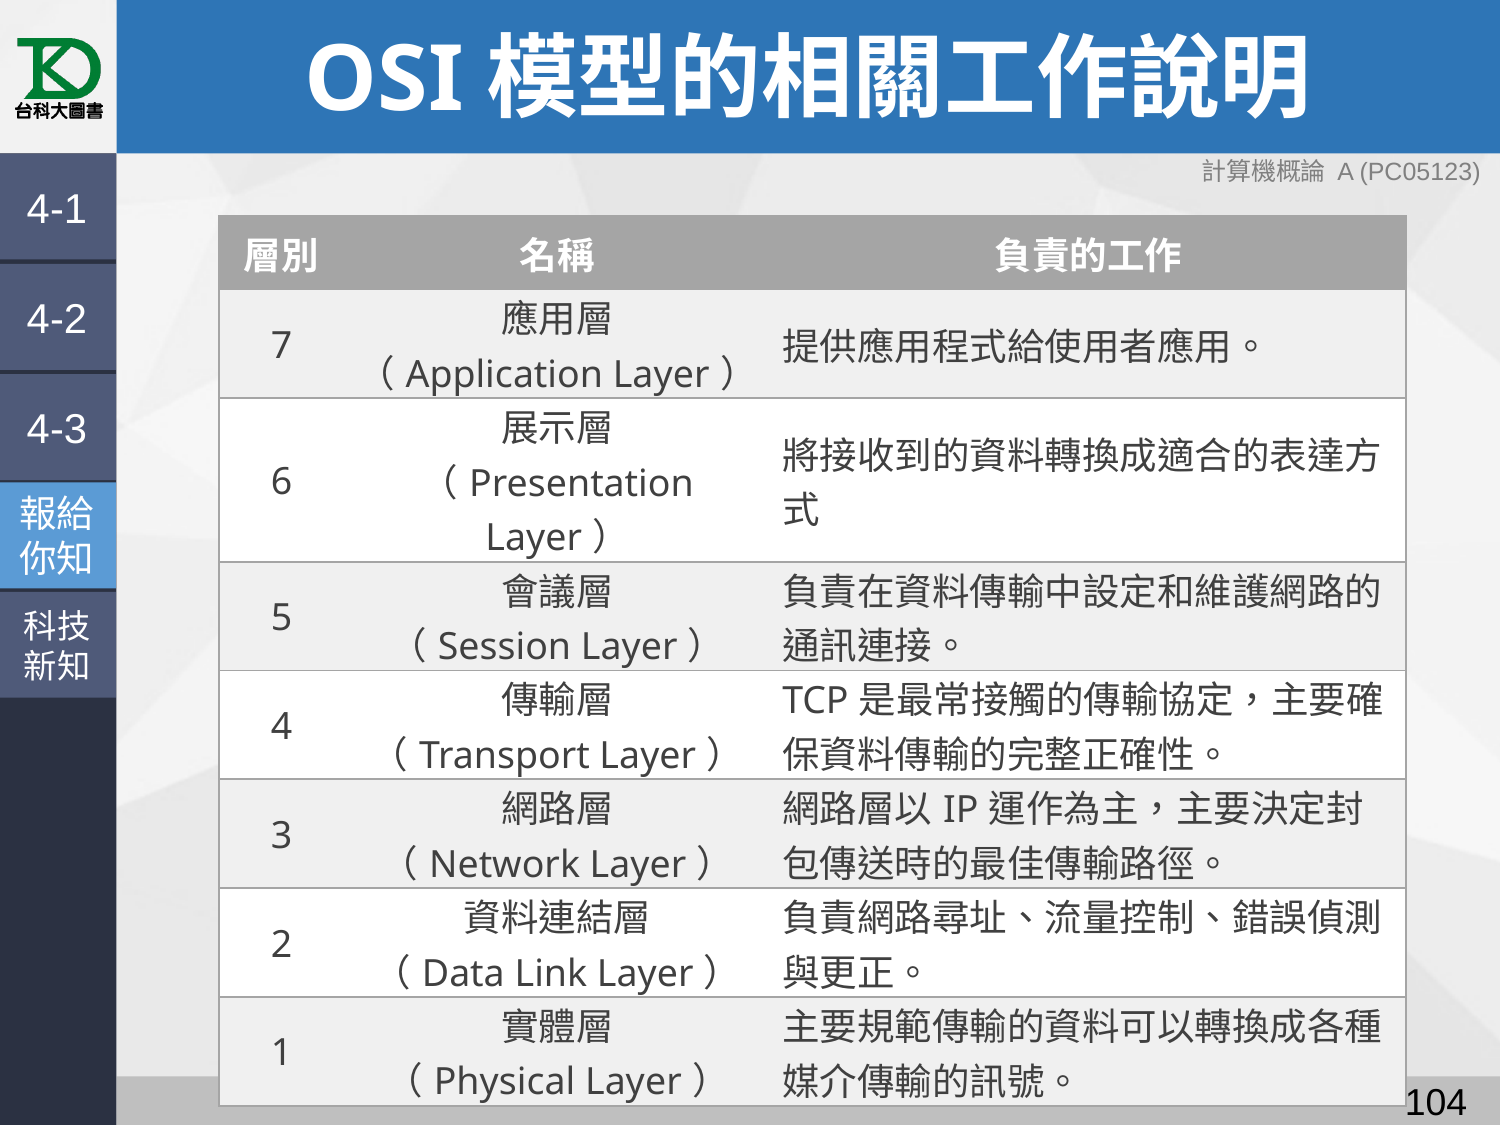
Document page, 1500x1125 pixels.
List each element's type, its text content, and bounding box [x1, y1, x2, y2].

table_cell 會議層 （Session Layer） [344, 563, 771, 670]
title OSI模型的相關工作說明 [116, 4, 1500, 158]
table_cell 資料連結層 （Data Link Layer） [344, 889, 771, 996]
table_cell 展示層 （Presentation Layer） [344, 399, 771, 561]
picture [0, 0, 116, 153]
table_cell 將接收到的資料轉換成適合的表達方式 [771, 399, 1405, 561]
table_cell 負責網路尋址、流量控制、錯誤偵測與更正。 [771, 889, 1405, 996]
slide_number 103 [1323, 1070, 1482, 1125]
table_cell 提供應用程式給使用者應用。 [771, 290, 1405, 397]
text_box 4-1 [0, 153, 117, 261]
table_cell 實體層 （Physical Layer） [344, 998, 771, 1105]
table_header 名稱 [344, 217, 771, 289]
table_cell 7 [220, 290, 344, 397]
table_cell 1 [220, 998, 344, 1105]
table_cell 網路層以IP運作為主，主要決定封包傳送時的最佳傳輸路徑。 [771, 780, 1405, 887]
table_cell 傳輸層 （Transport Layer） [344, 671, 771, 778]
table_header 層別 [220, 217, 344, 289]
text_box 報給 你知 [0, 481, 117, 589]
table_cell 應用層 （Application Layer） [344, 290, 771, 397]
text_box 4-2 [0, 263, 117, 371]
table_cell 2 [220, 889, 344, 996]
table_cell TCP是最常接觸的傳輸協定，主要確保資料傳輸的完整正確性。 [771, 671, 1405, 778]
table_header 負責的工作 [771, 217, 1405, 289]
text_box 科技 新知 [0, 591, 117, 699]
table_cell 主要規範傳輸的資料可以轉換成各種媒介傳輸的訊號。 [771, 998, 1405, 1105]
table_cell 3 [220, 780, 344, 887]
table_cell 4 [220, 671, 344, 778]
table_cell 負責在資料傳輸中設定和維護網路的通訊連接。 [771, 563, 1405, 670]
text_box 4-3 [0, 373, 117, 481]
table_cell 網路層 （Network Layer） [344, 780, 771, 887]
picture [117, 158, 1500, 1076]
table_cell 6 [220, 399, 344, 561]
table_cell 5 [220, 563, 344, 670]
